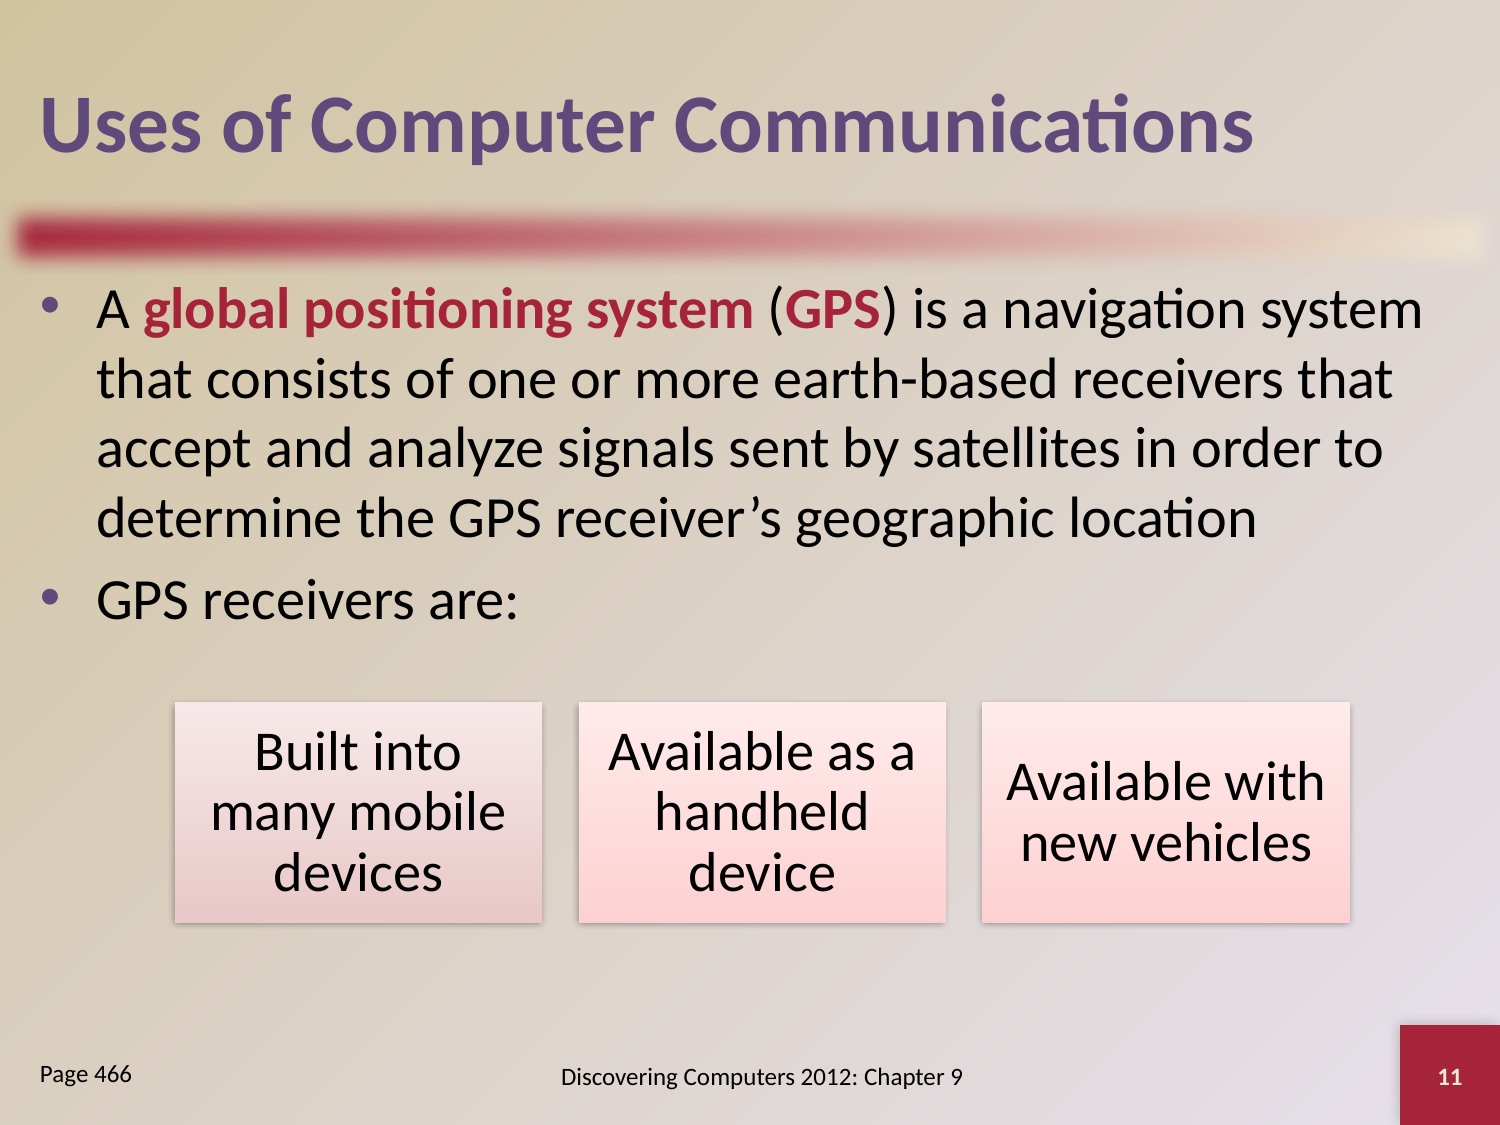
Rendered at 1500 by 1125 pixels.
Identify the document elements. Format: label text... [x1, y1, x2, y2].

list A global positioning system (GPS) is a navigation system that consists of one or more earth-based receivers that accept and analyze signals sent by satellites in order to determine the GPS receiver’s geographic location GPS receivers are: [24, 262, 1475, 1025]
footer Discovering Computers 2012: Chapter 9 [450, 1037, 1075, 1113]
slide_number 11 [1400, 1025, 1500, 1125]
list Page 466 [24, 1050, 300, 1125]
title Uses of Computer Communications [24, 24, 1475, 213]
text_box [174, 662, 1351, 963]
